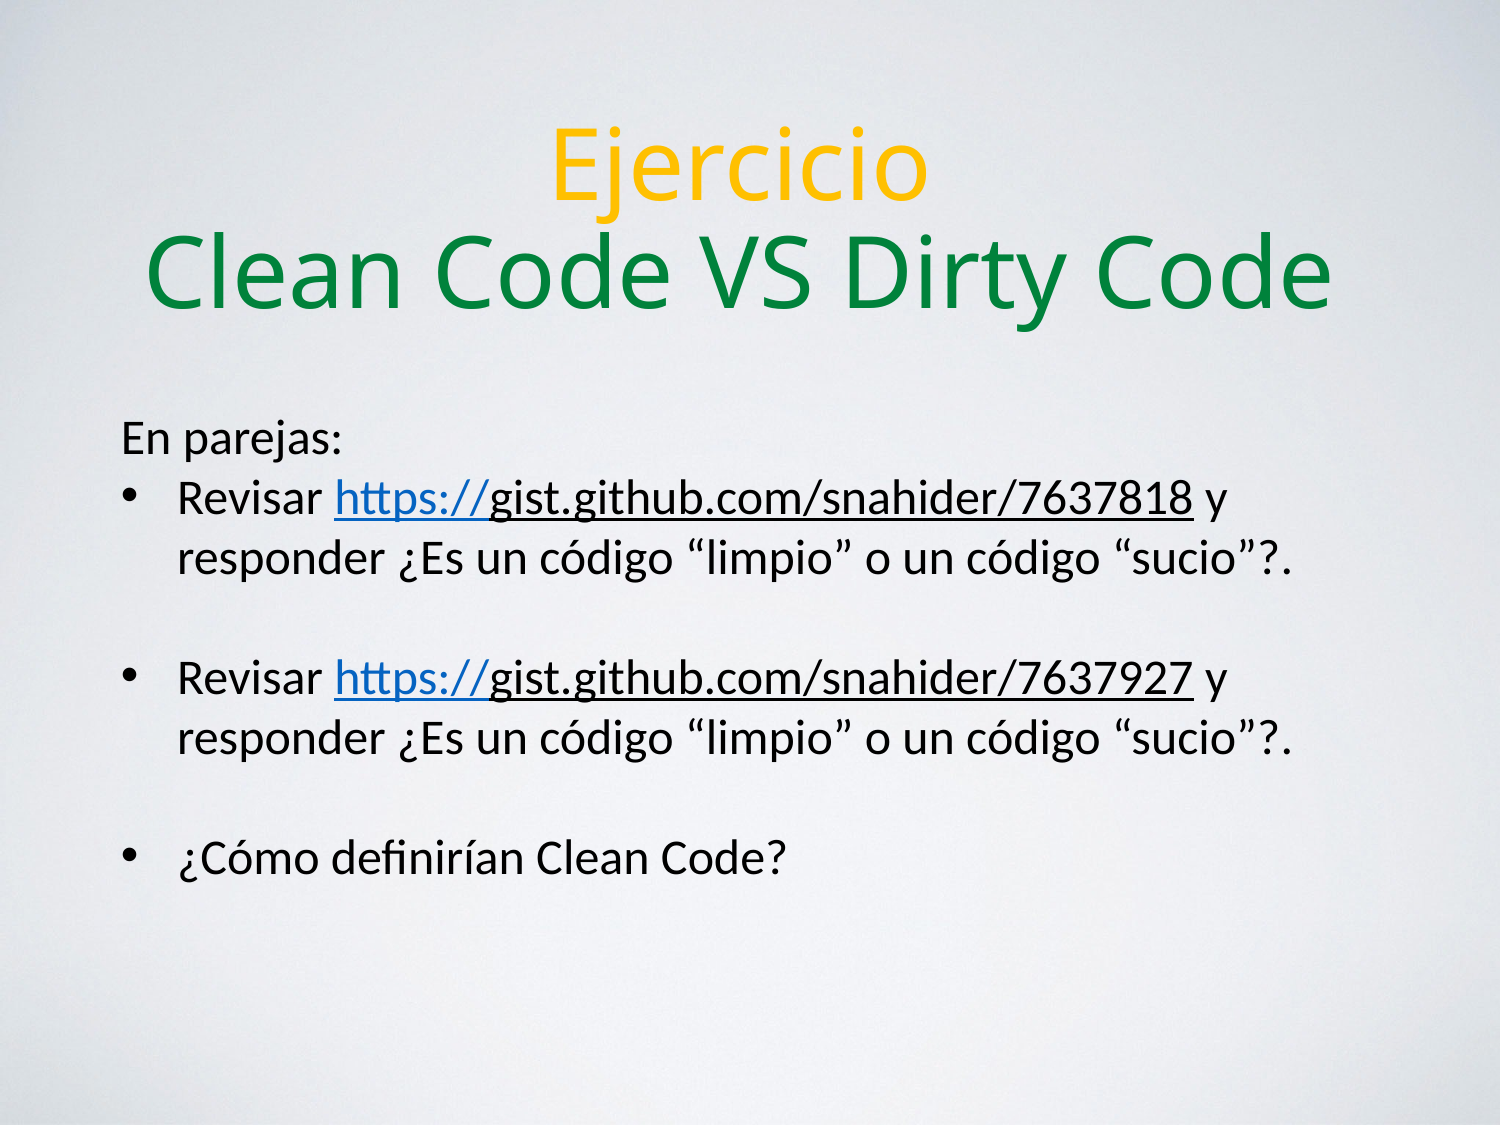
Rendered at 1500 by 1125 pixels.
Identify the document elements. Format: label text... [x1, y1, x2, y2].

picture [0, 0, 1500, 1125]
text_box En parejas: Revisar https://gist.github.com/snahider/7637818 y responder ¿Es un código “limpio” o un código “sucio”?. Revisar https://gist.github.com/snahider/7637927 y responder ¿Es un código “limpio” o un código “sucio”?. ¿Cómo definirían Clean Code? [106, 396, 1394, 892]
title Ejercicio Clean Code VS Dirty Code [64, 106, 1415, 327]
